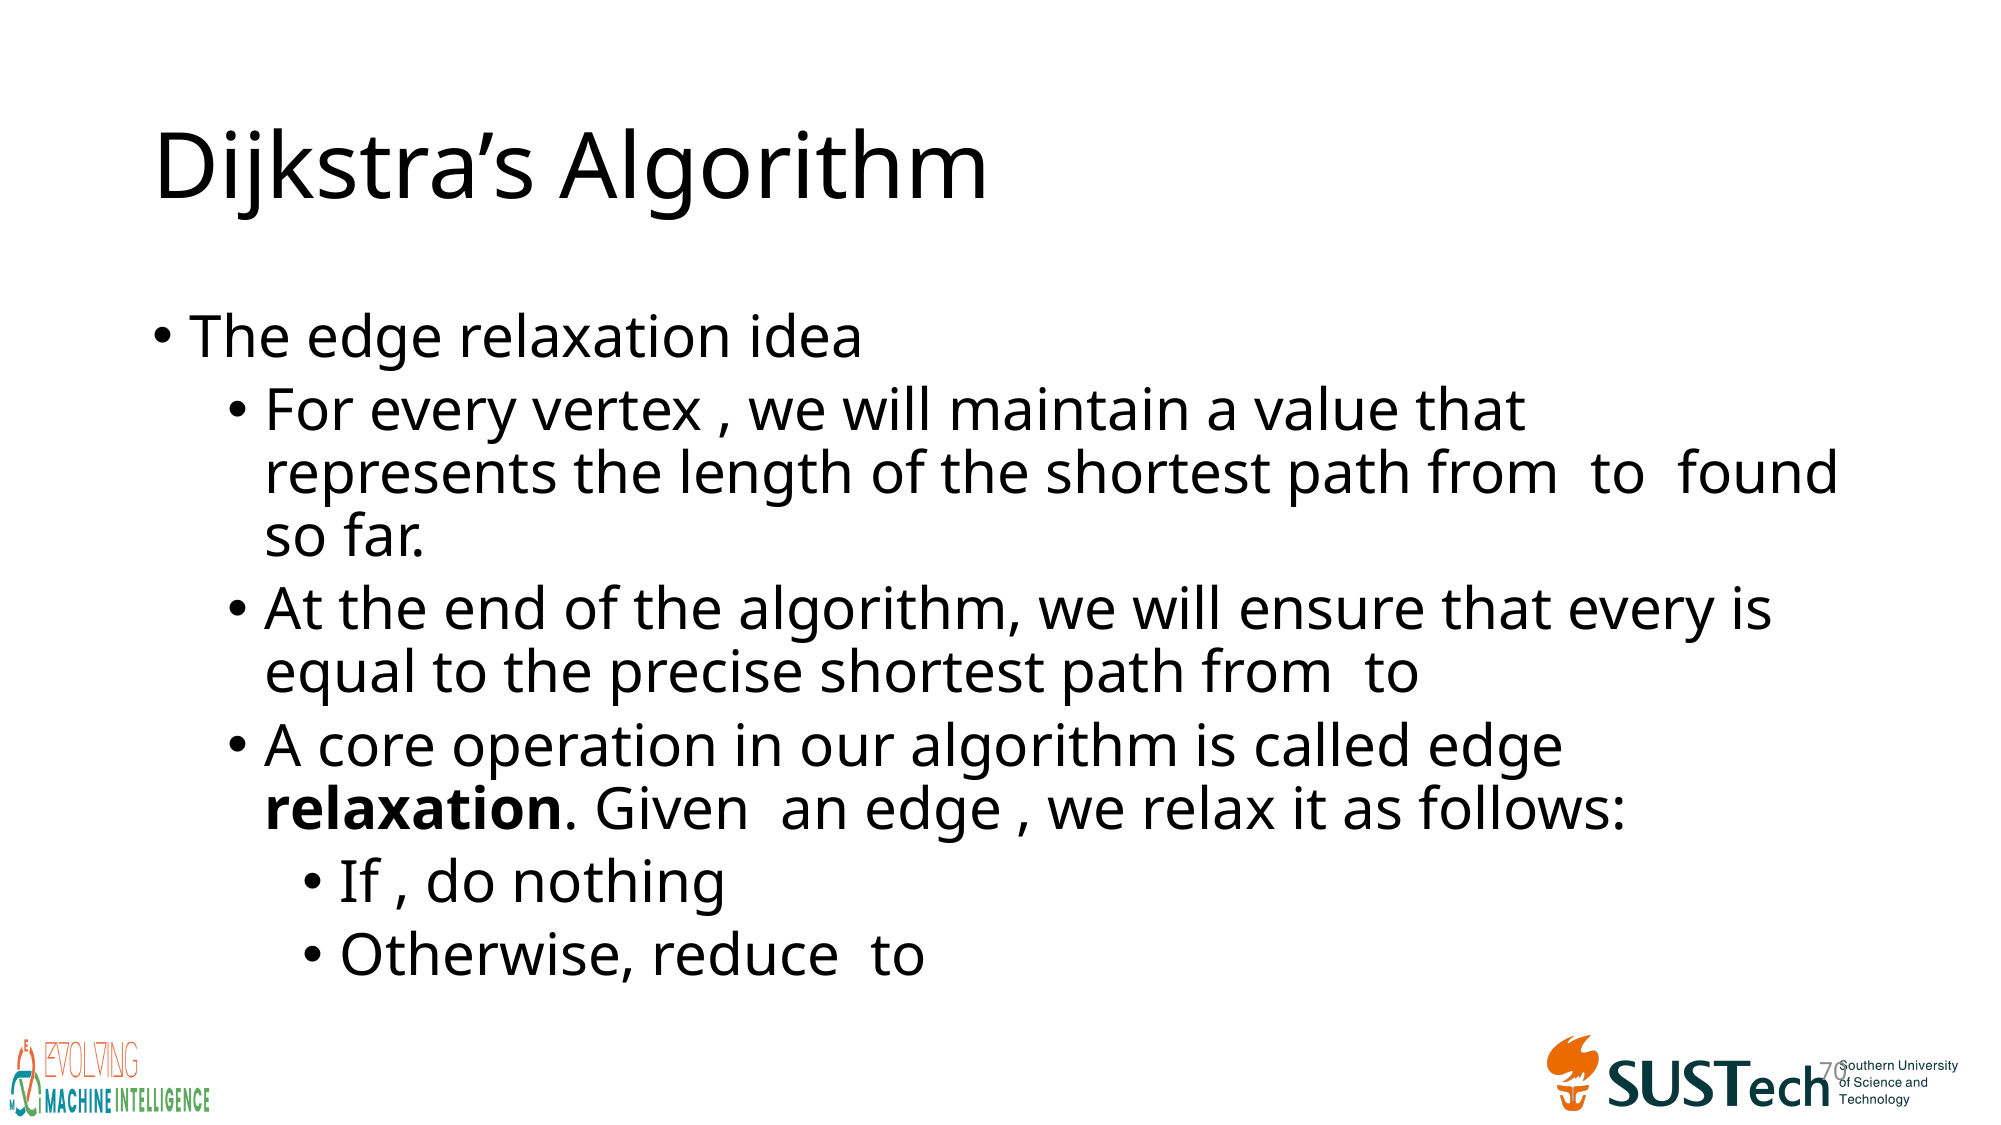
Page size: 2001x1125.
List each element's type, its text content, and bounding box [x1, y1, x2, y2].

title Dijkstra’s Algorithm [137, 59, 1863, 278]
slide_number 70 [1412, 1042, 1863, 1103]
picture [0, 1012, 547, 1125]
picture [1547, 1035, 1958, 1111]
